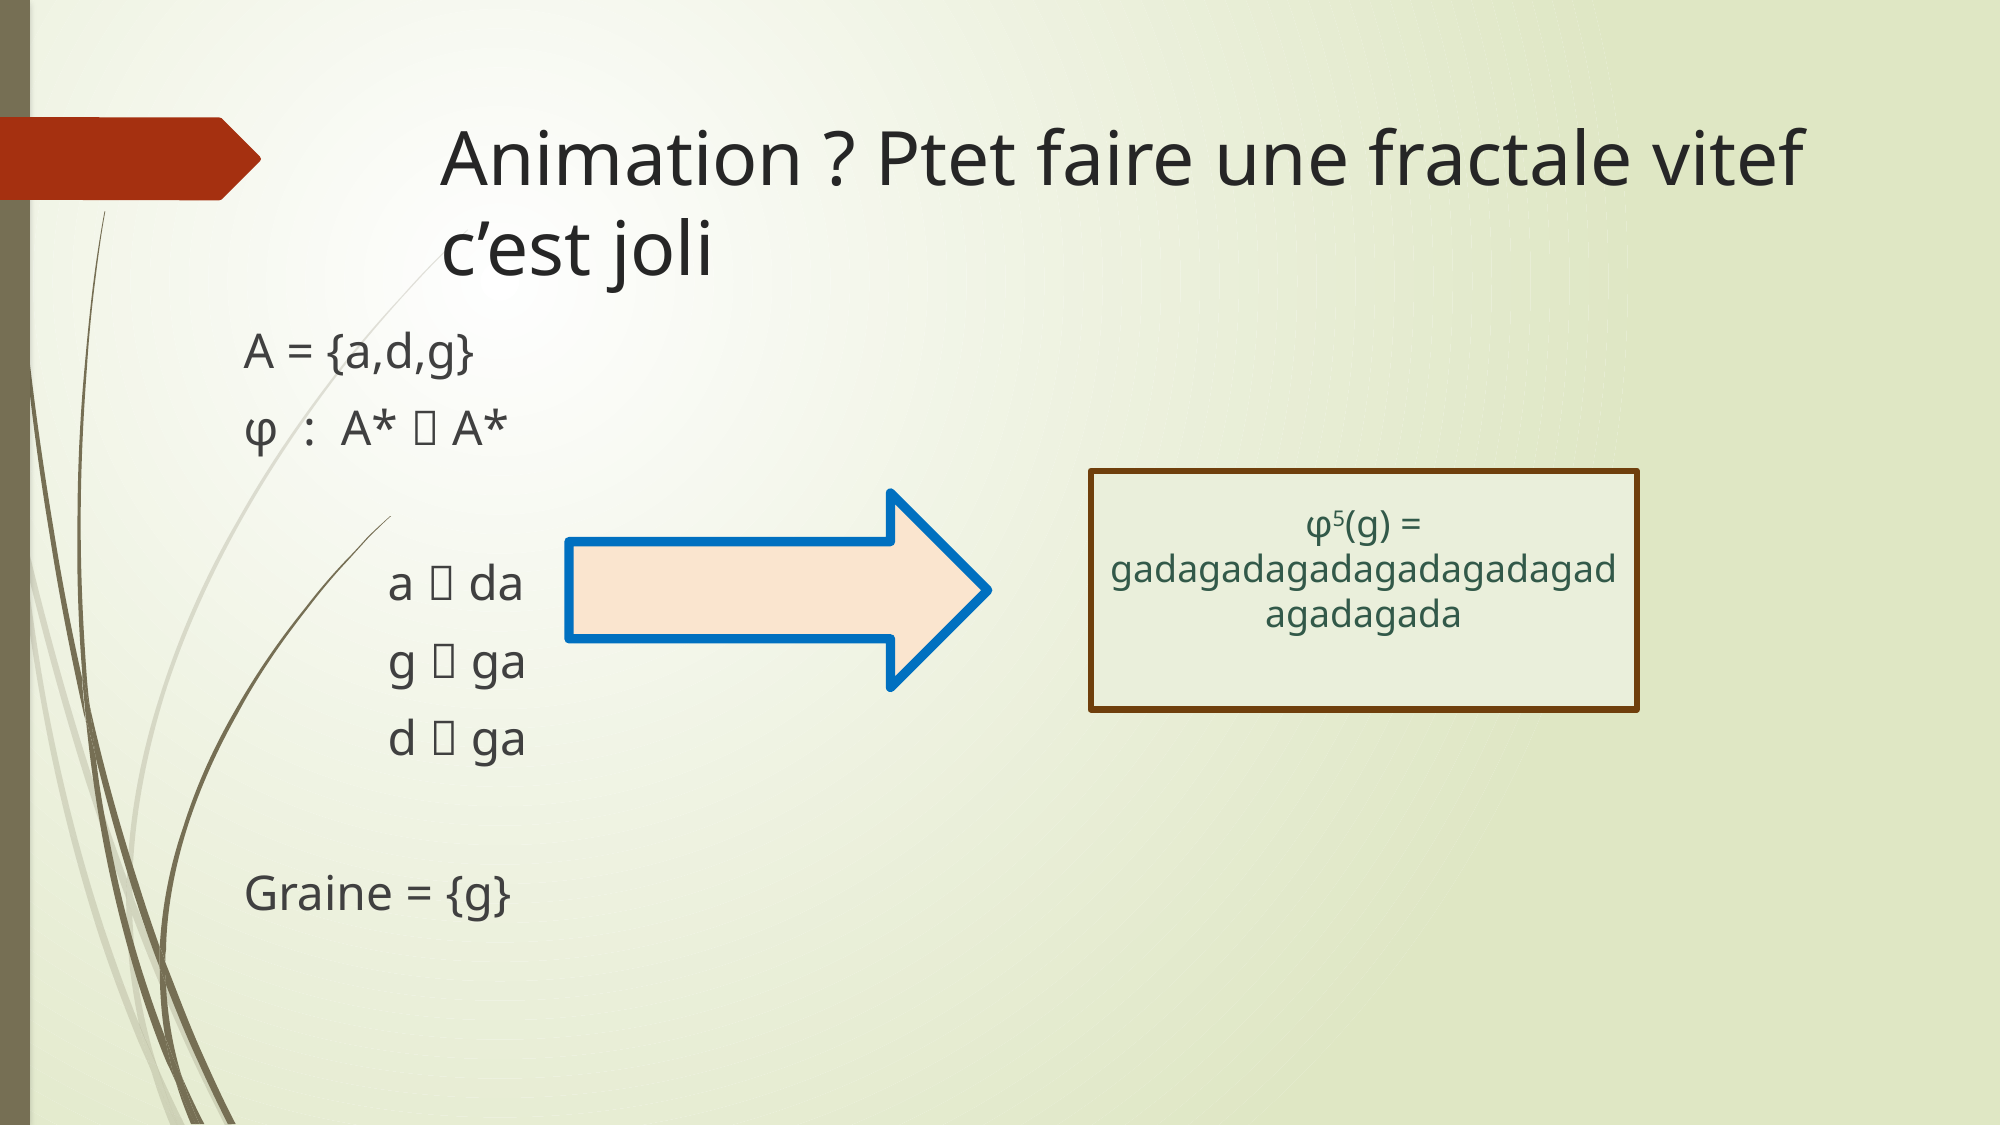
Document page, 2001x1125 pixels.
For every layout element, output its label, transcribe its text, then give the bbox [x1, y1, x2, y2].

text_box [567, 491, 989, 689]
title Animation ? Ptet faire une fractale vitef c’est joli [425, 102, 1888, 313]
text_box φ5(g) = gadagadagadagadagadagadagadagada [1089, 470, 1638, 711]
list A = {a,d,g} φ : A*  A* a  da g  ga d  ga Graine = {g} [228, 312, 569, 933]
